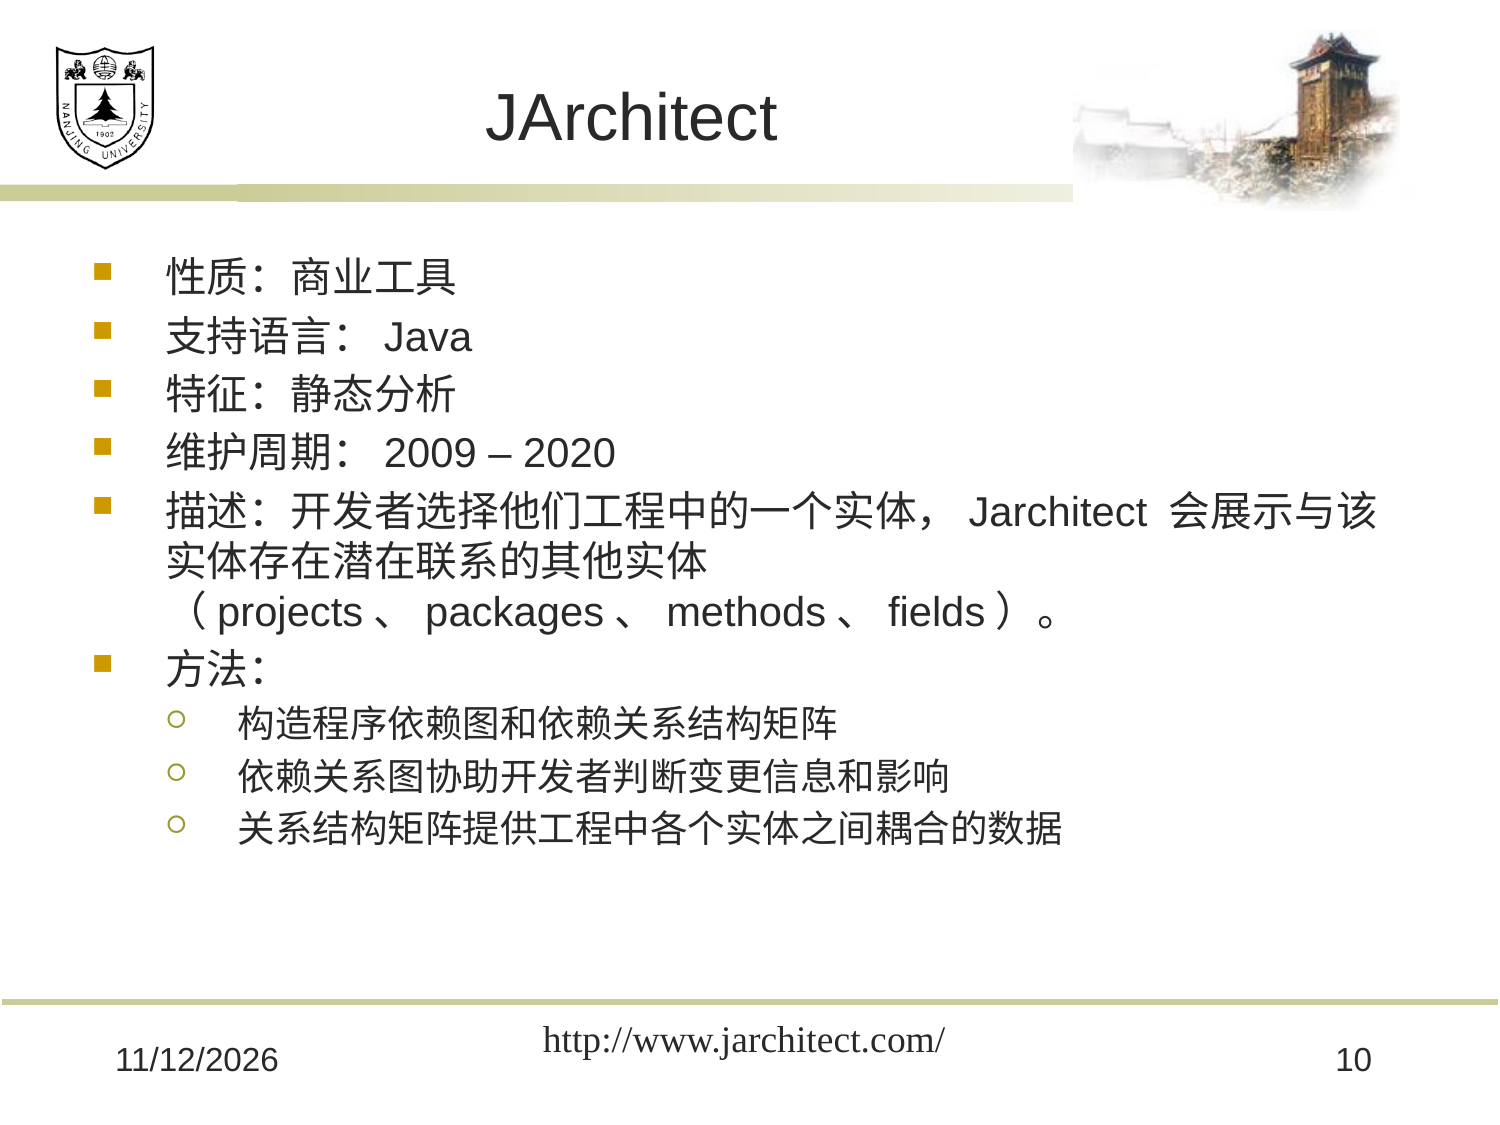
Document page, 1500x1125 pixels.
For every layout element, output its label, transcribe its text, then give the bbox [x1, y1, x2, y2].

picture [50, 42, 160, 173]
text_box http://www.jarchitect.com/ [528, 1007, 962, 1068]
picture [1073, 30, 1400, 211]
title JArchitect [170, 66, 1093, 162]
picture [2, 999, 1498, 1005]
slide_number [100, 1030, 313, 1107]
list 性质：商业工具 支持语言：Java 特征：静态分析 维护周期：2009 – 2020 描述：开发者选择他们工程中的一个实体，Jarchitect 会展示与该实体存在潜在联系的其他实体（projects、packages、methods、fields）。 方法： 构造程序依赖图和依赖关系结构矩阵 依赖关系图协助开发者判断变更信息和影响 关系结构矩阵提供工程中各个实体之间耦合的数据 [76, 243, 1413, 965]
slide_number 10 [1234, 1030, 1388, 1107]
